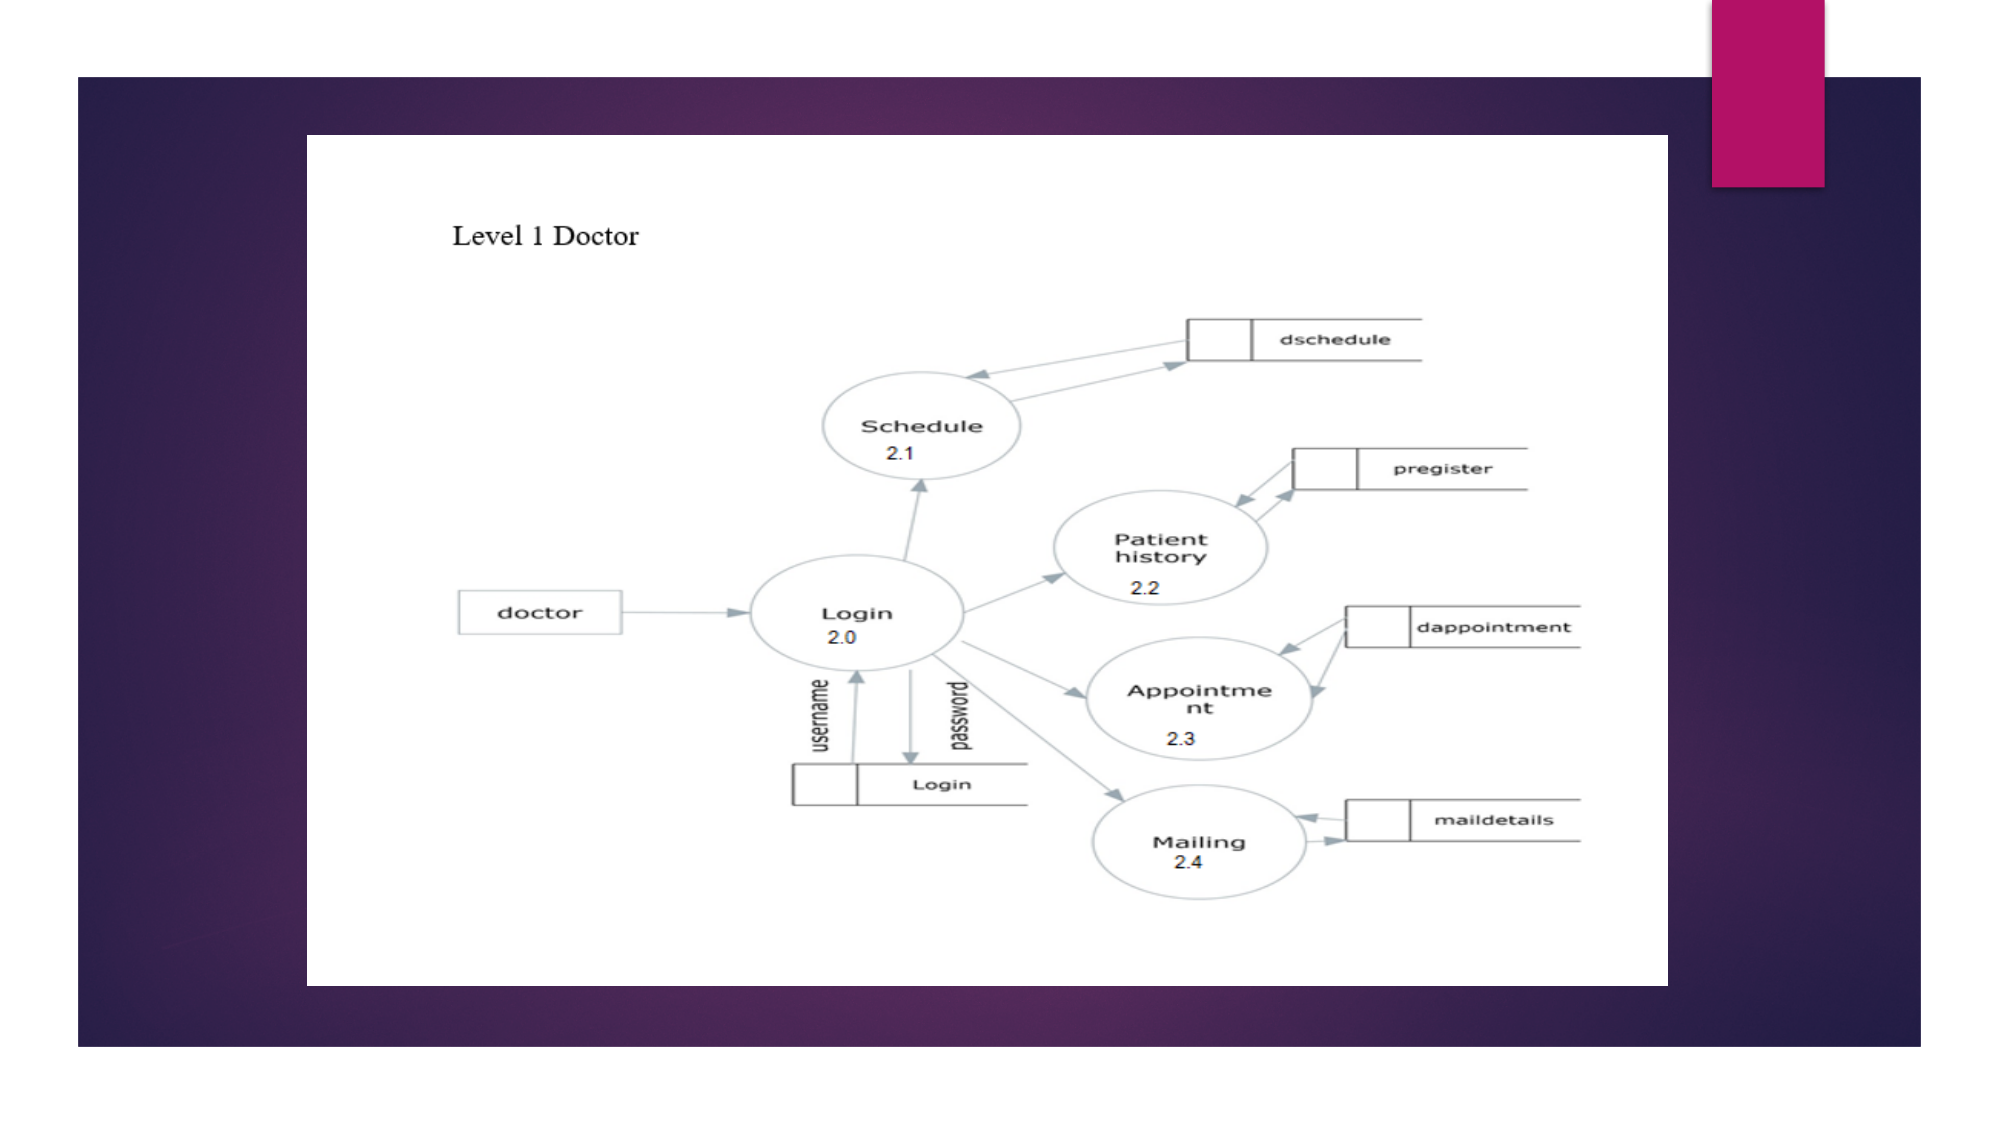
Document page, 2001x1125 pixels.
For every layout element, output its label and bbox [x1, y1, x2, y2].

text_box [888, 455, 905, 459]
text_box [1133, 581, 1151, 587]
text_box [1172, 861, 1196, 872]
picture [307, 135, 1668, 986]
